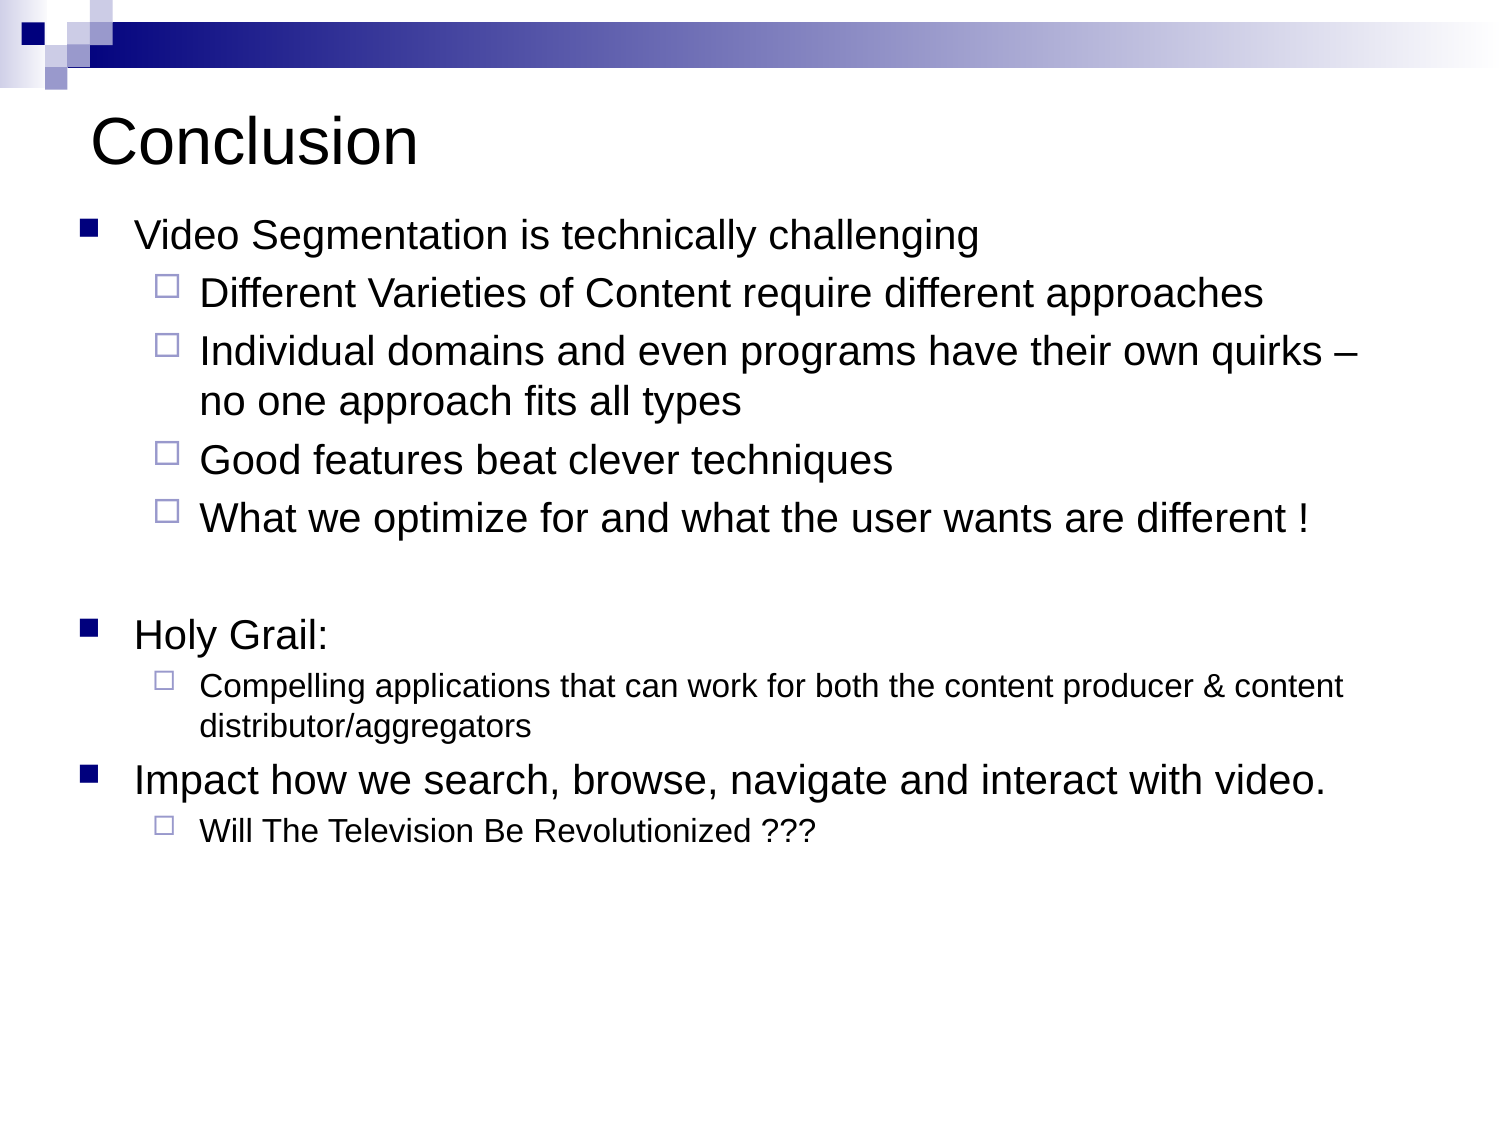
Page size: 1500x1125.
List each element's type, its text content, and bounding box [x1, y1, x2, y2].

title Conclusion [75, 75, 1425, 200]
list Video Segmentation is technically challenging Different Varieties of Content require different approaches Individual domains and even programs have their own quirks – no one approach fits all types Good features beat clever techniques What we optimize for and what the user wants are different ! Holy Grail: Compelling applications that can work for both the content producer & content distributor/aggregators Impact how we search, browse, navigate and interact with video. Will The Television Be Revolutionized ??? [62, 200, 1413, 1000]
